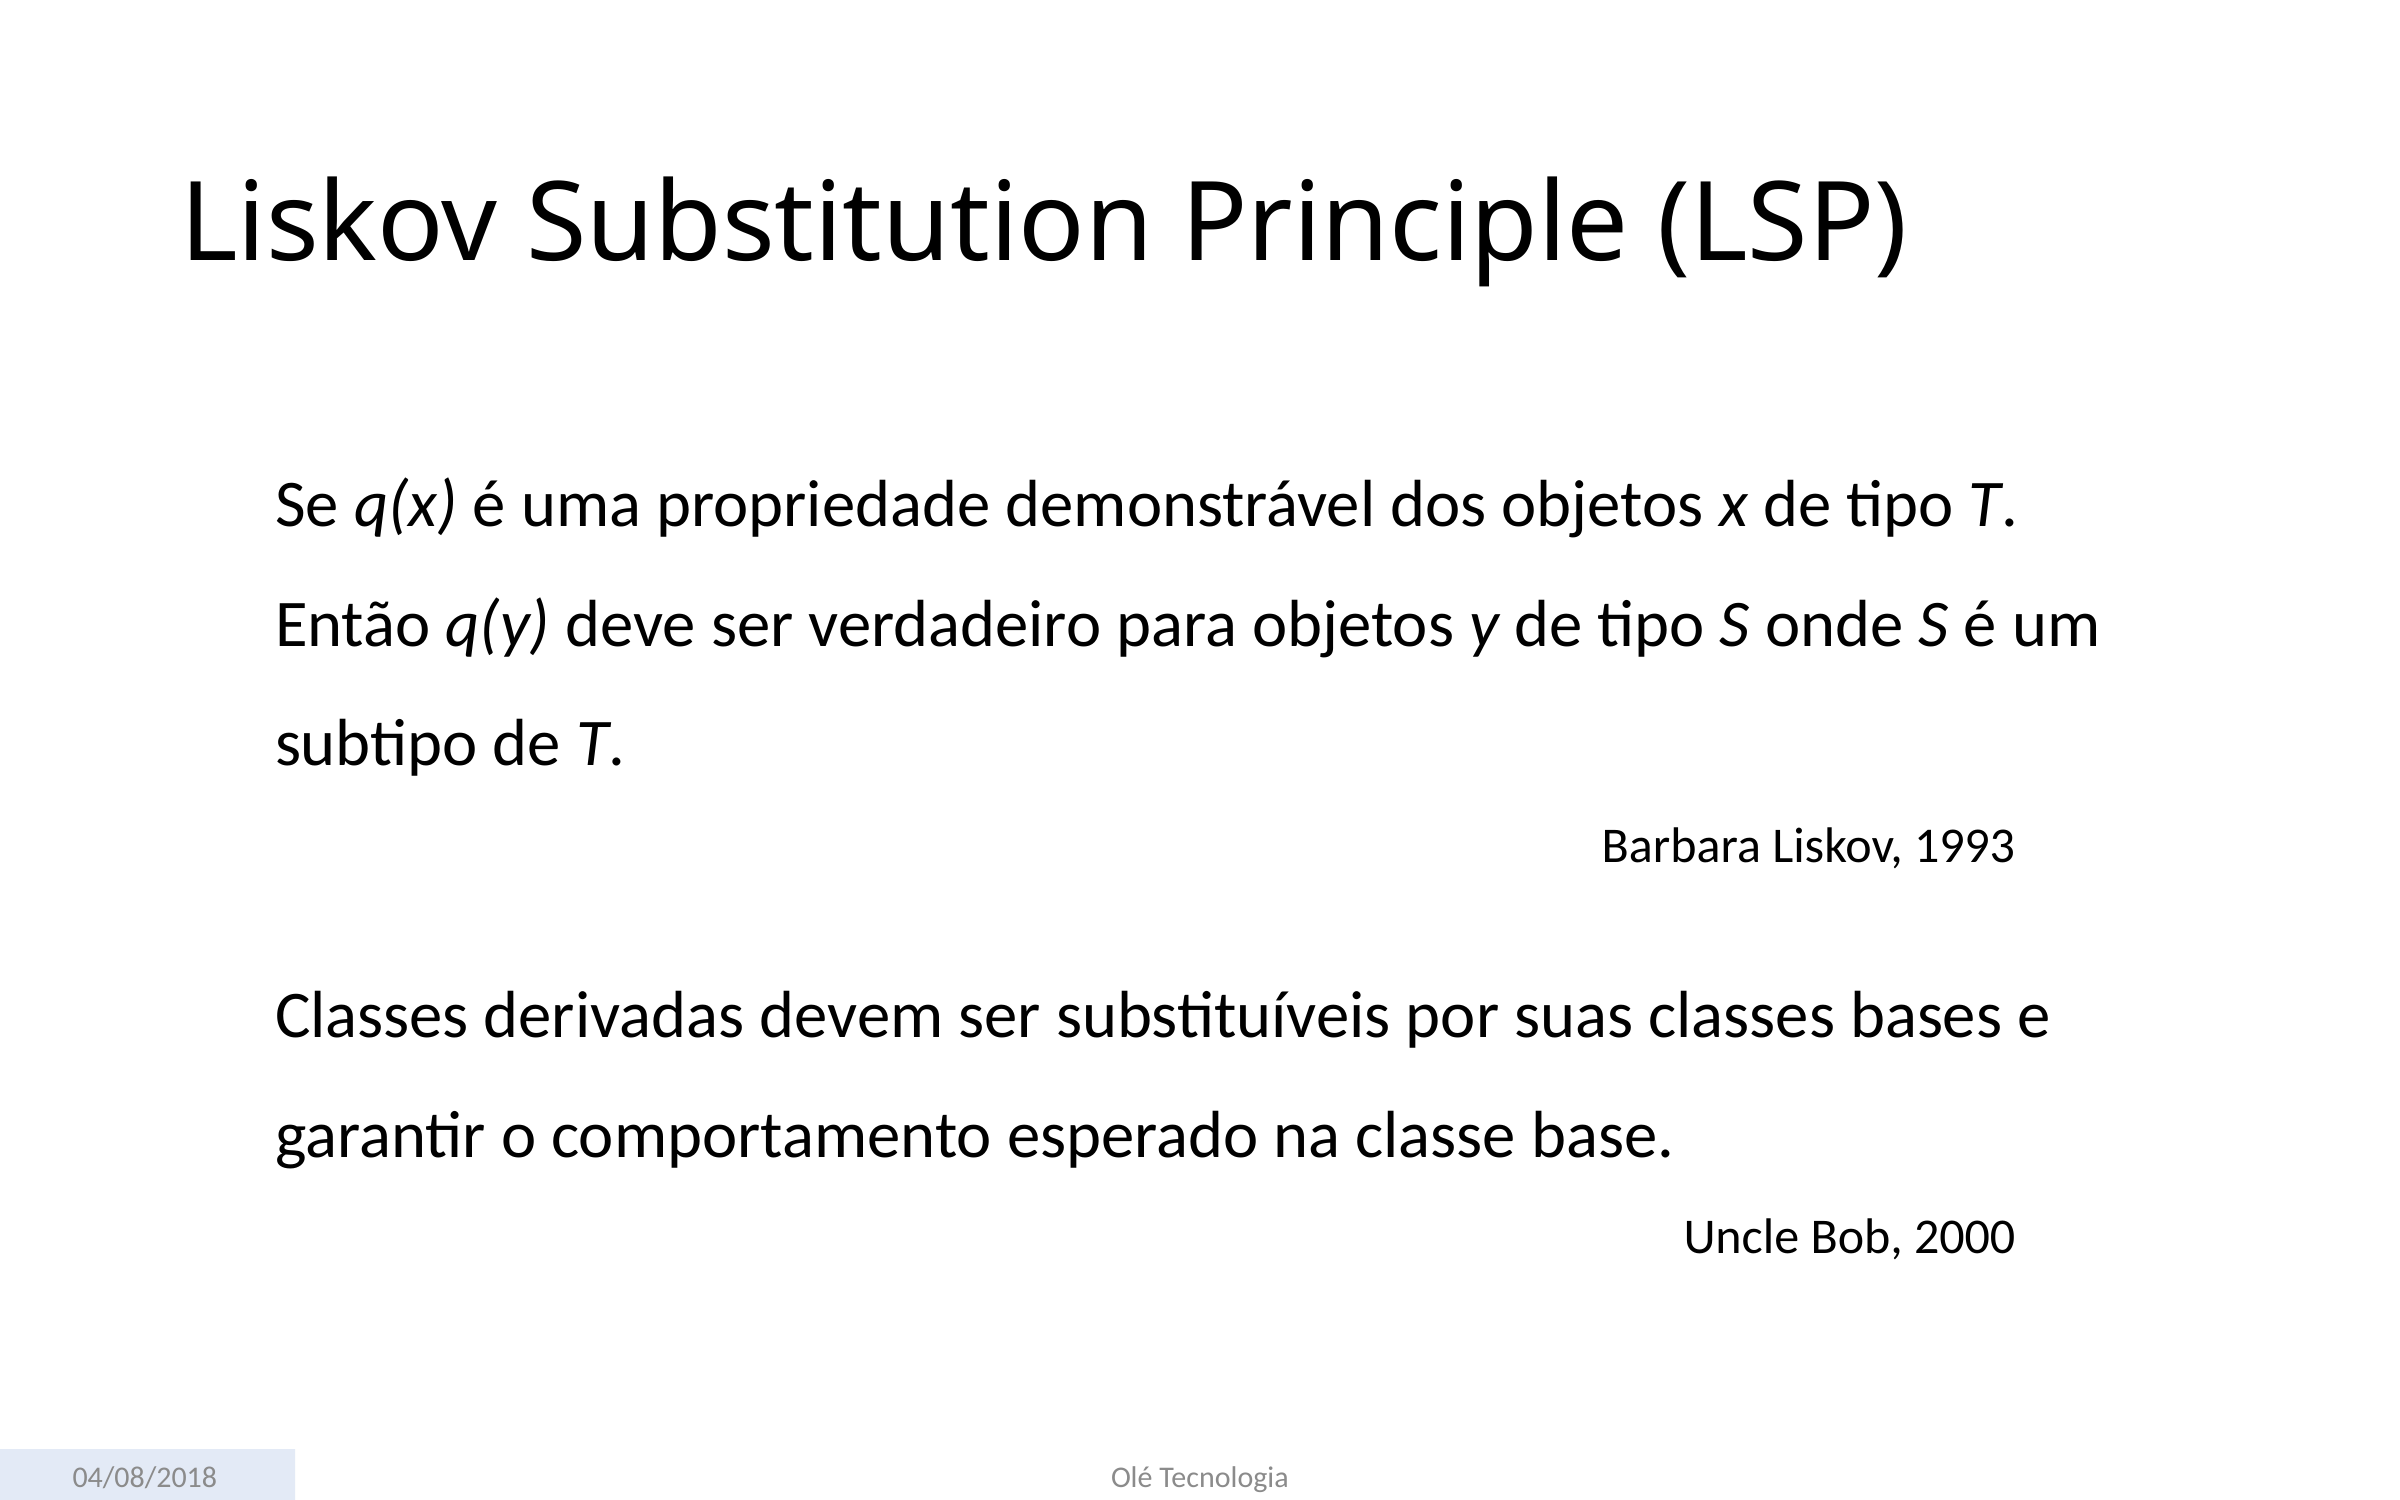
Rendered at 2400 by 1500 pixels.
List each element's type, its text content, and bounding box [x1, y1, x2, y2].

text_box Barbara Liskov, 1993 [1586, 805, 2031, 880]
text_box Se q(x) é uma propriedade demonstrável dos objetos x de tipo T. Então q(y) deve ser verdadeiro para objetos y de tipo S onde S é um subtipo de T. [260, 411, 2183, 787]
text_box Classes derivadas devem ser substituíveis por suas classes bases e garantir o comportamento esperado na classe base. [260, 923, 2183, 1179]
title Liskov Substitution Principle (LSP) [165, 79, 2235, 370]
text_box Uncle Bob, 2000 [1668, 1195, 2031, 1271]
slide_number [57, 1435, 598, 1500]
footer Olé Tecnologia [795, 1435, 1605, 1500]
